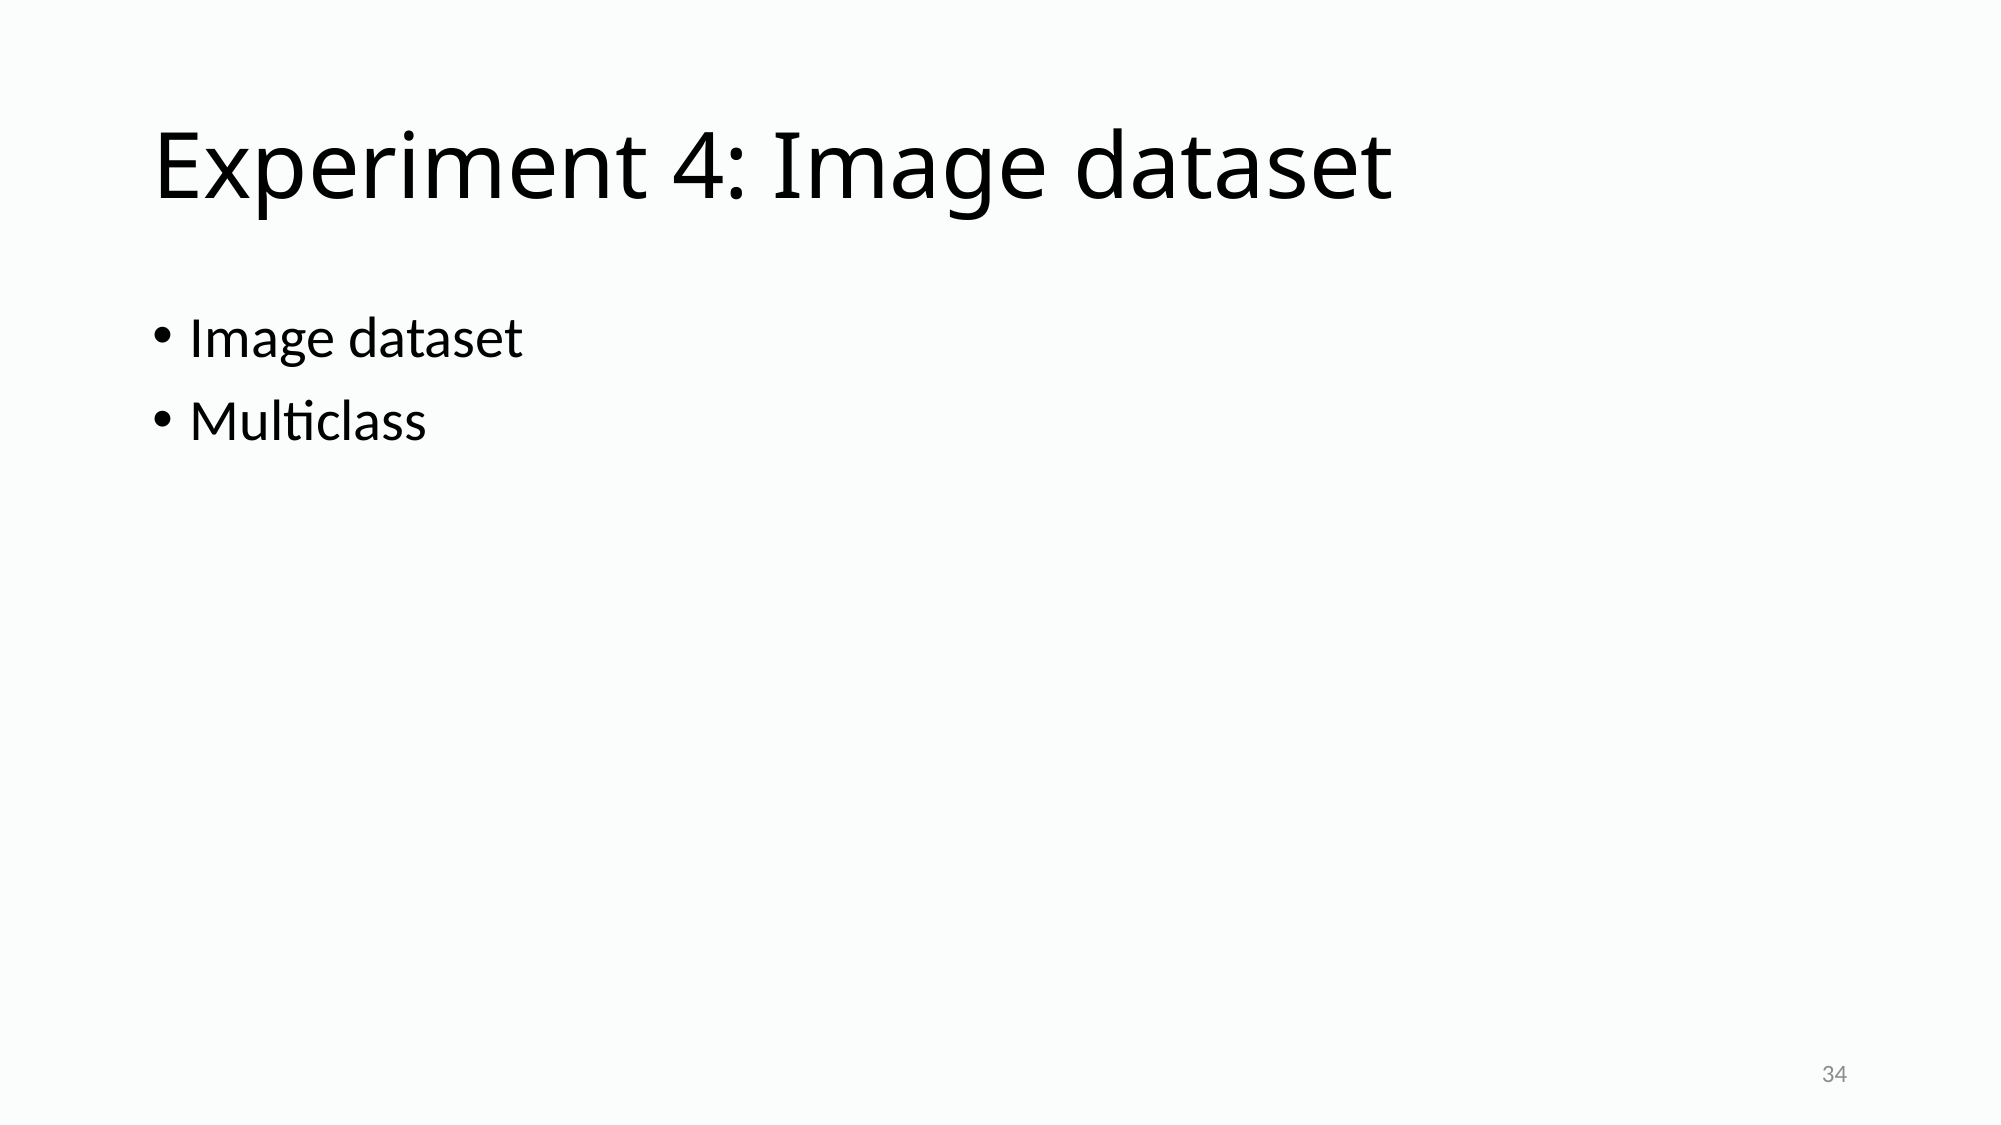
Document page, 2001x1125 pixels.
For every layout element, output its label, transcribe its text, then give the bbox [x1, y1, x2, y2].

title Experiment 4: Image dataset [137, 59, 1863, 278]
list Image dataset Multiclass [137, 299, 1863, 1014]
slide_number 34 [1412, 1042, 1863, 1103]
